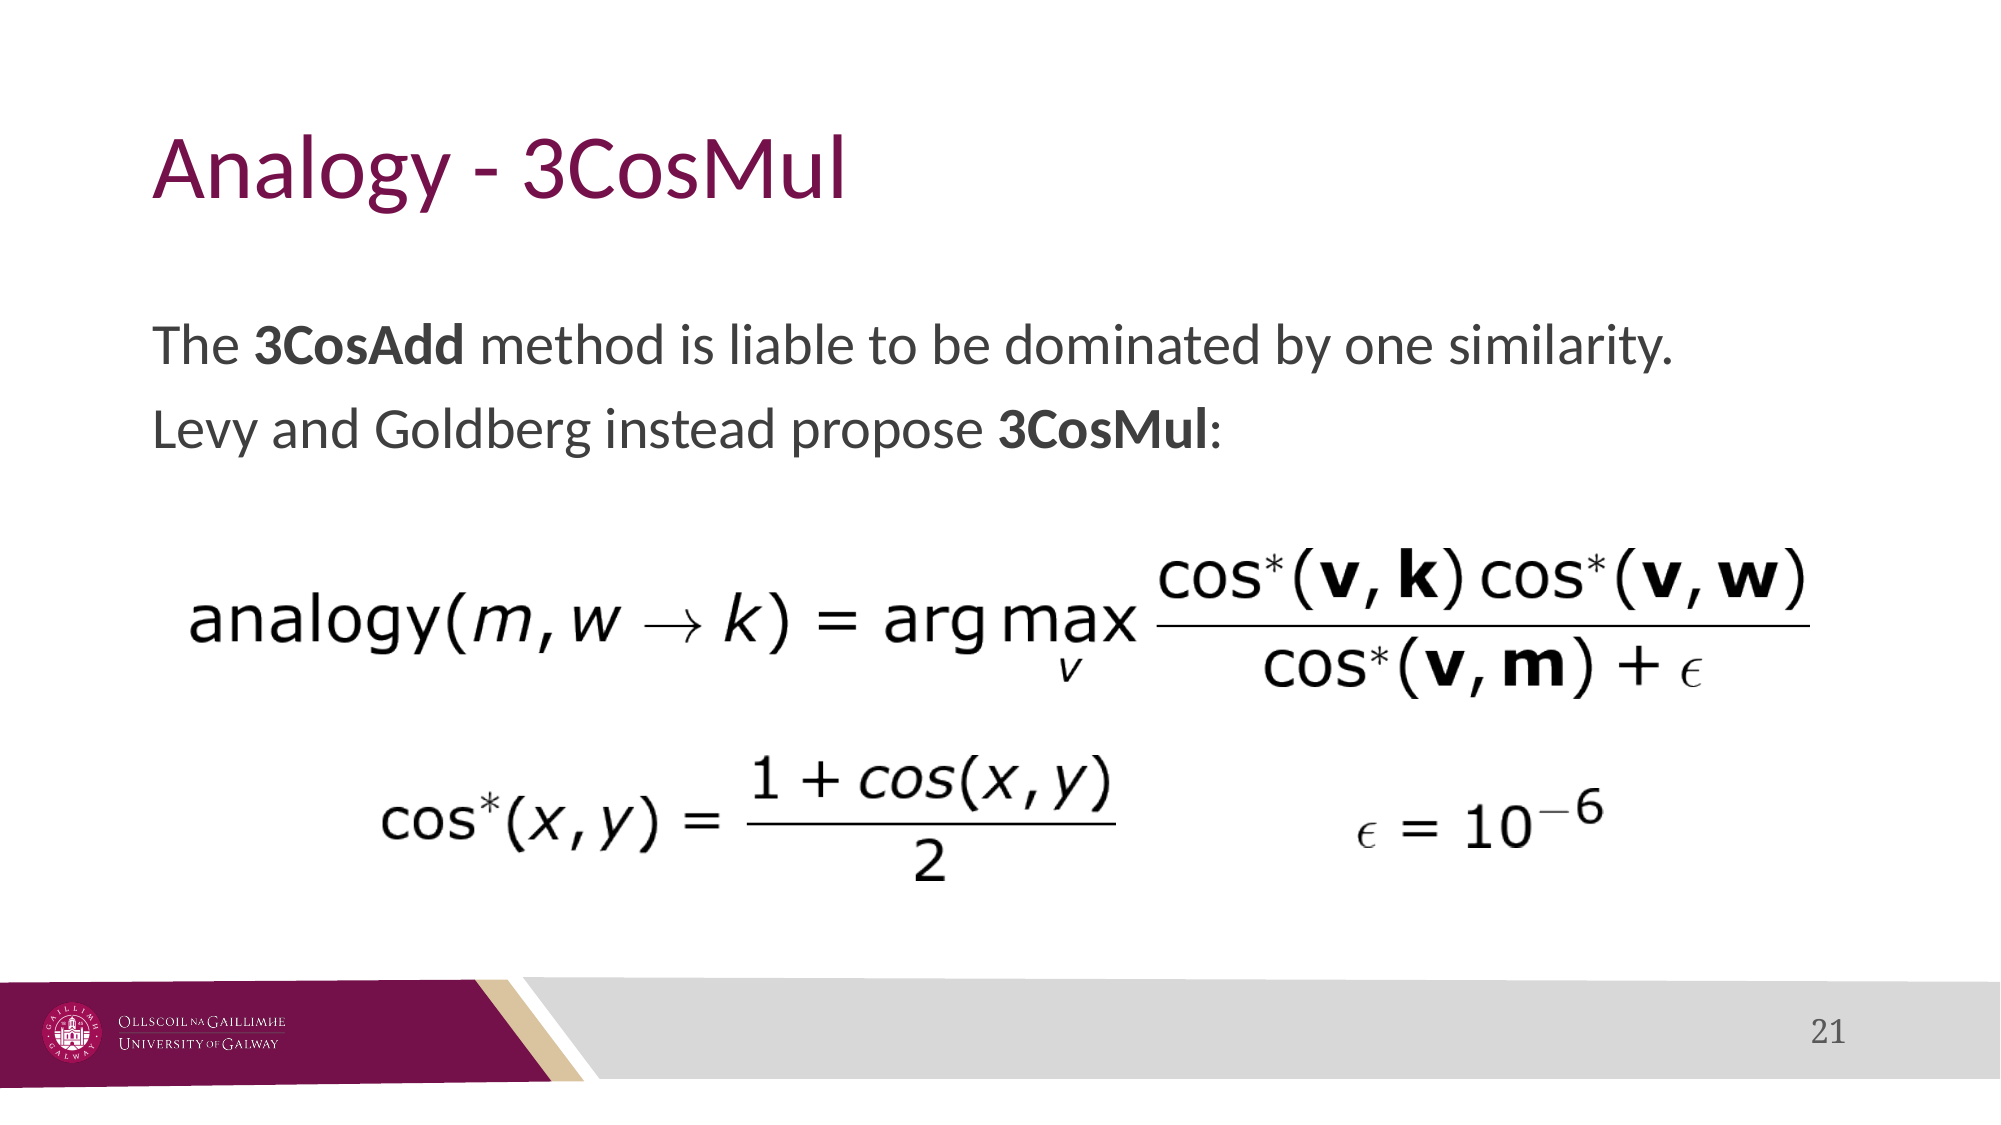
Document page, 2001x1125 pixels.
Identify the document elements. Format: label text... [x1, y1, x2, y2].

picture [42, 1002, 285, 1063]
picture [190, 548, 1810, 700]
picture [1356, 788, 1605, 848]
picture [380, 755, 1116, 881]
list The 3CosAdd method is liable to be dominated by one similarity. Levy and Goldberg instead propose 3CosMul: [137, 299, 1863, 925]
title Analogy - 3CosMul [137, 59, 1863, 278]
footer ‹#› [1187, 1002, 1863, 1063]
